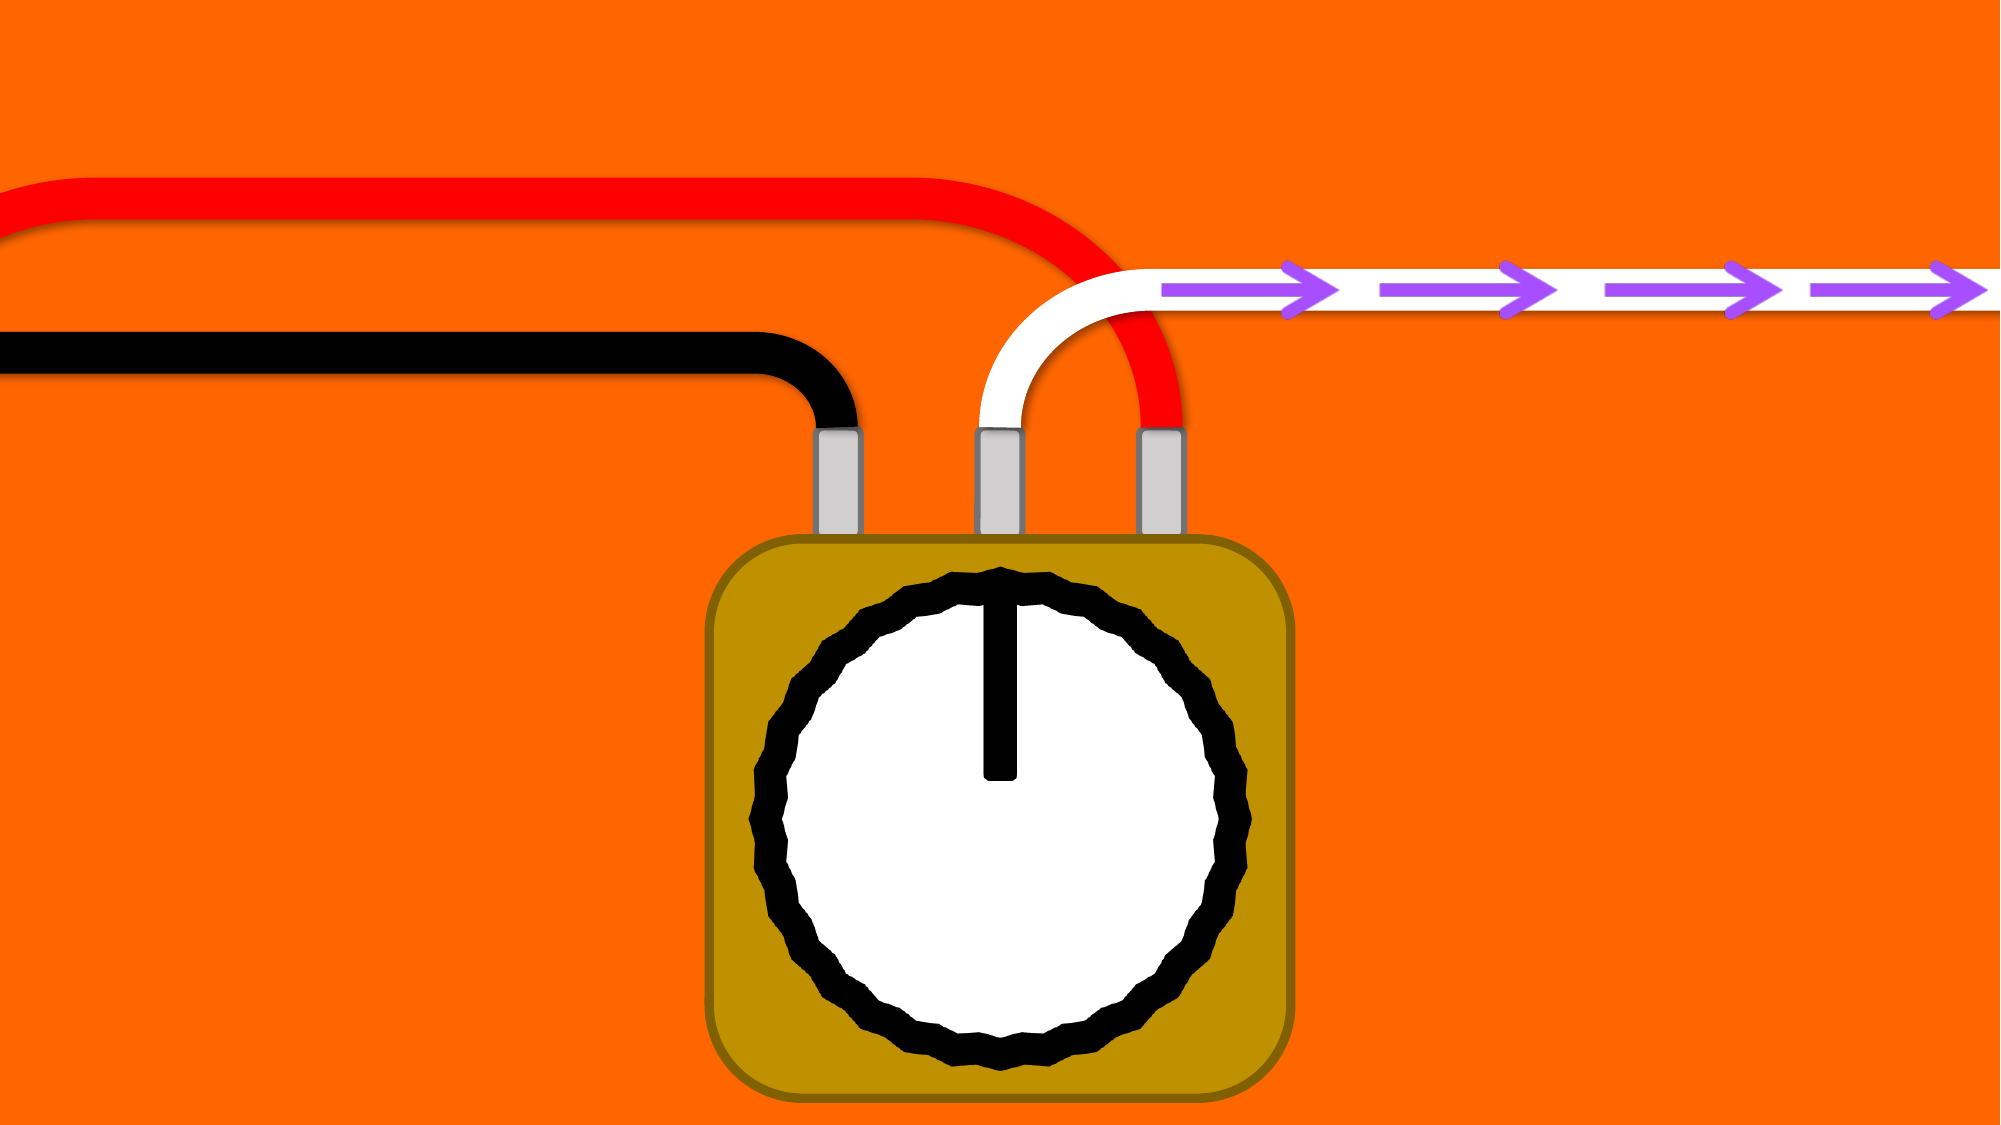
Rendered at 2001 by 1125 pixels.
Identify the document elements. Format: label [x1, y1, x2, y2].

text_box [708, 537, 1292, 1100]
text_box [999, 289, 2000, 428]
picture [1161, 231, 2000, 349]
picture [748, 566, 1252, 1071]
text_box [976, 436, 1024, 537]
text_box [814, 436, 862, 537]
text_box [0, 197, 1115, 428]
text_box [1137, 437, 1186, 537]
